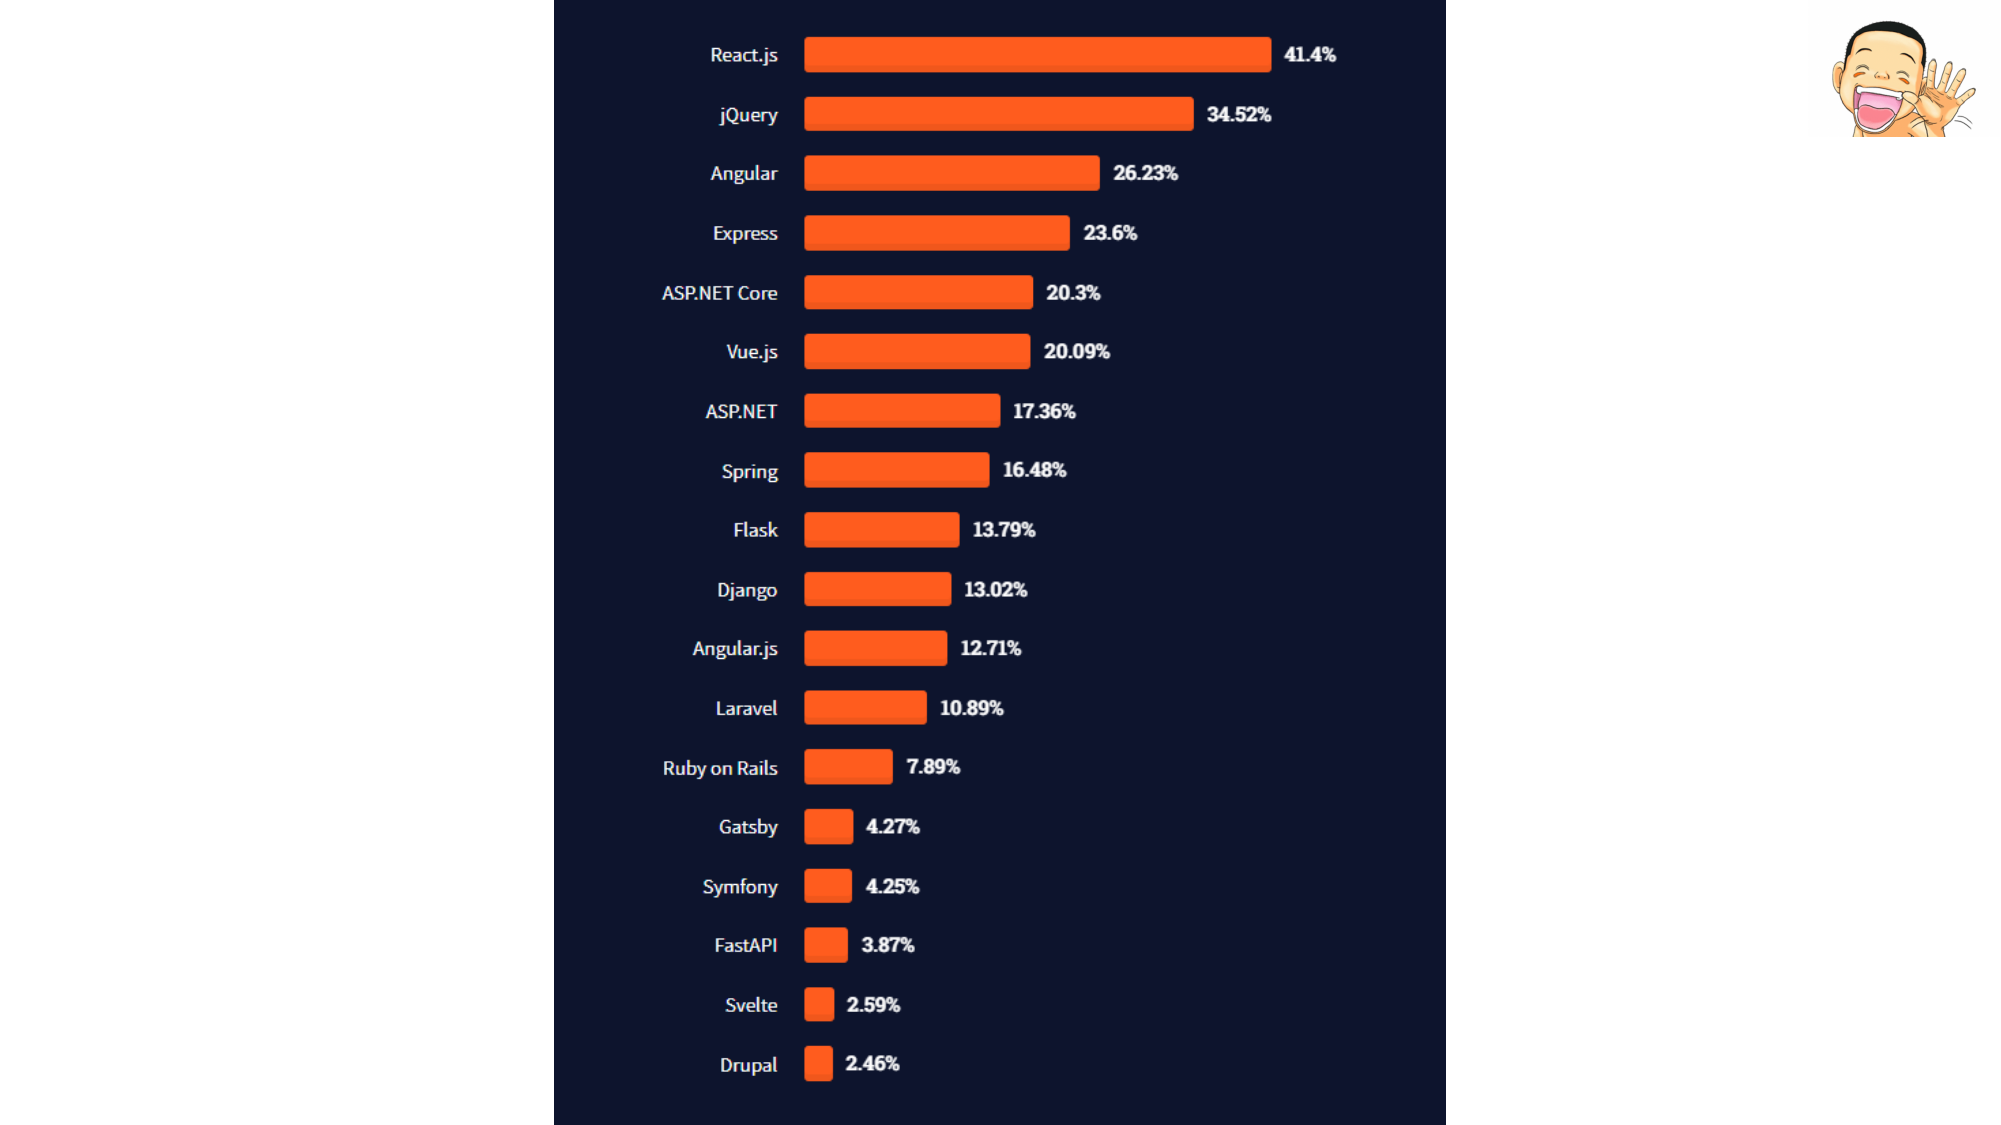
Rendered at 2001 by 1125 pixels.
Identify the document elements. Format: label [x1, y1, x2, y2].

picture [1808, 0, 2000, 137]
picture [554, 0, 1446, 1125]
